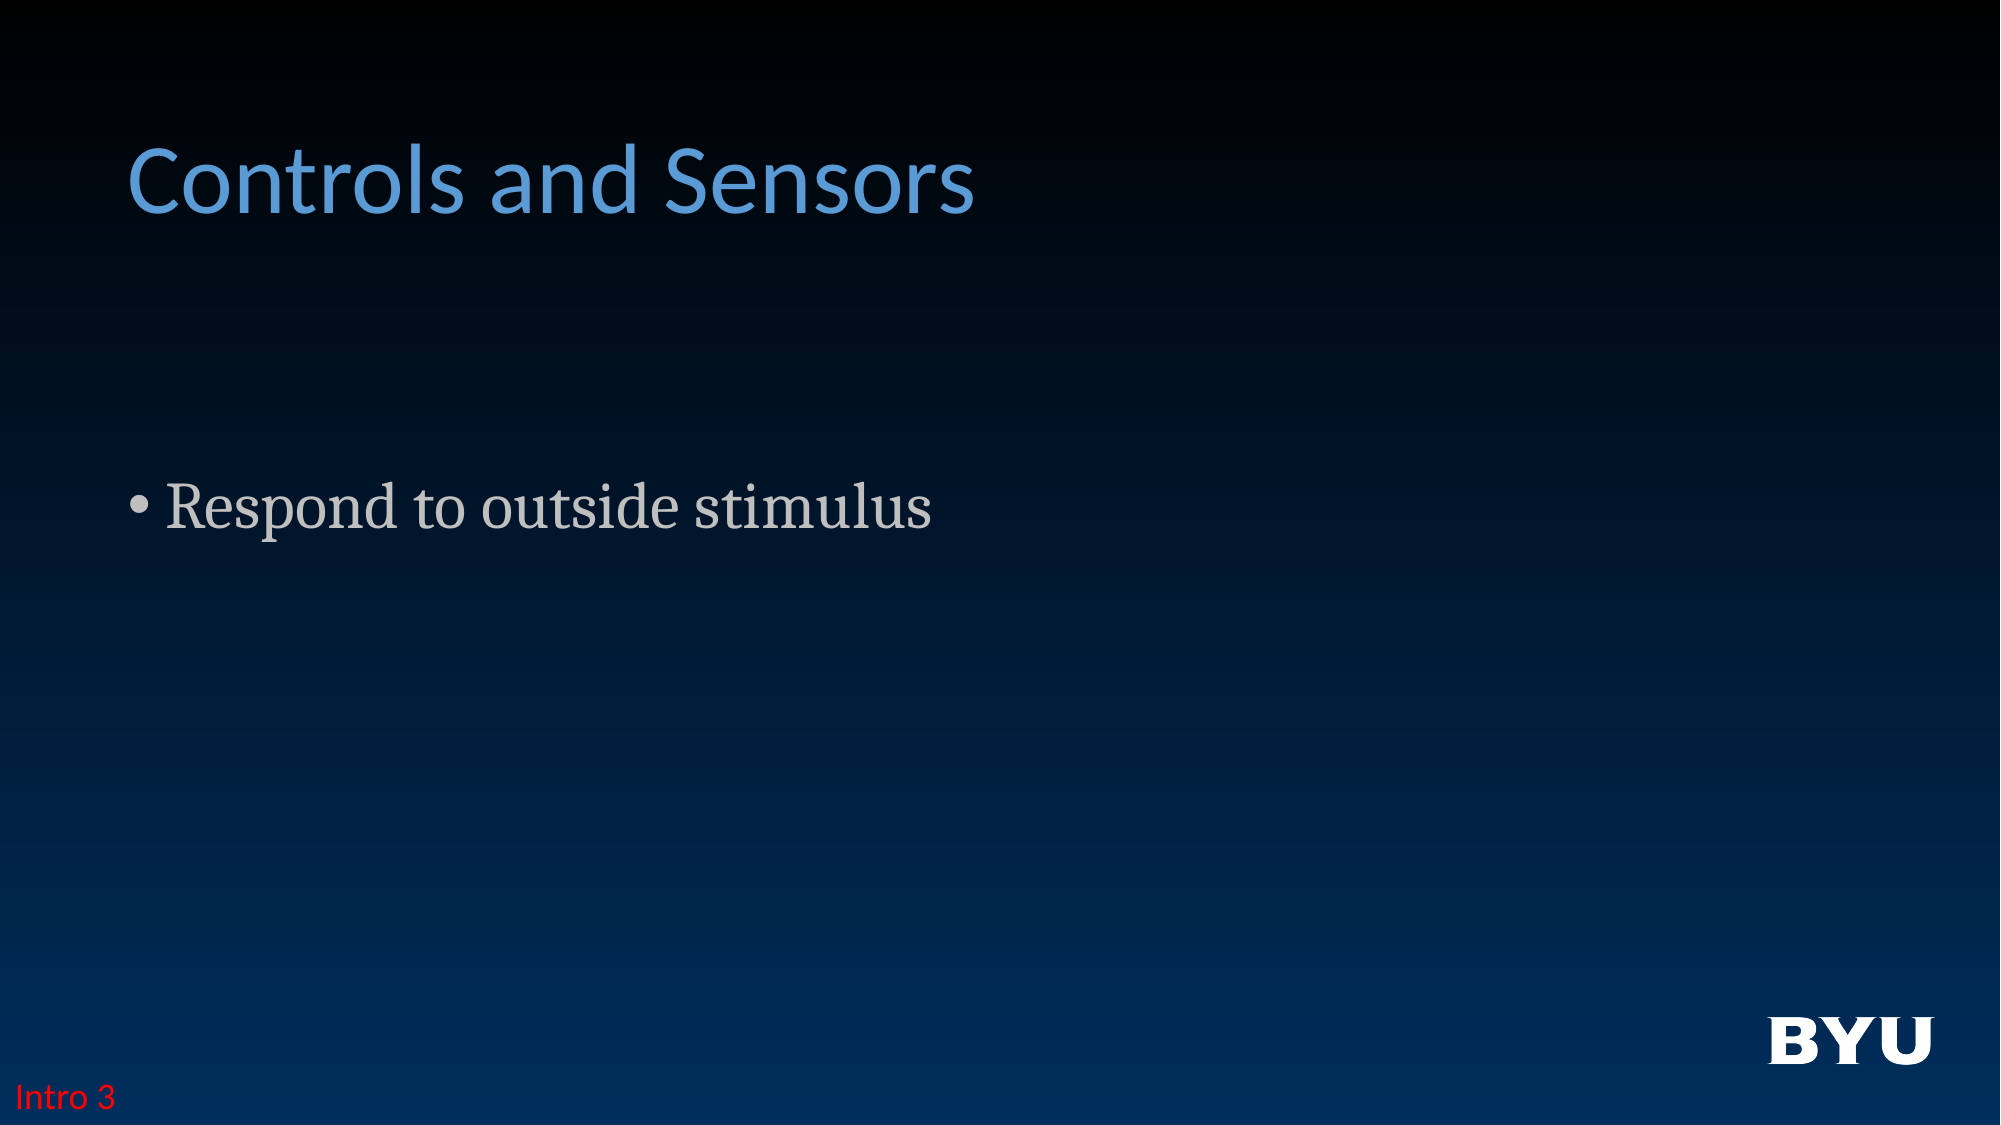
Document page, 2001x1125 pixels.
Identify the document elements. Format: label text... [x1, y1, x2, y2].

title Controls and Sensors [112, 112, 1889, 262]
picture [1767, 1017, 1935, 1065]
text_box Intro 3 [0, 1064, 250, 1125]
list Respond to outside stimulus [112, 262, 1889, 975]
